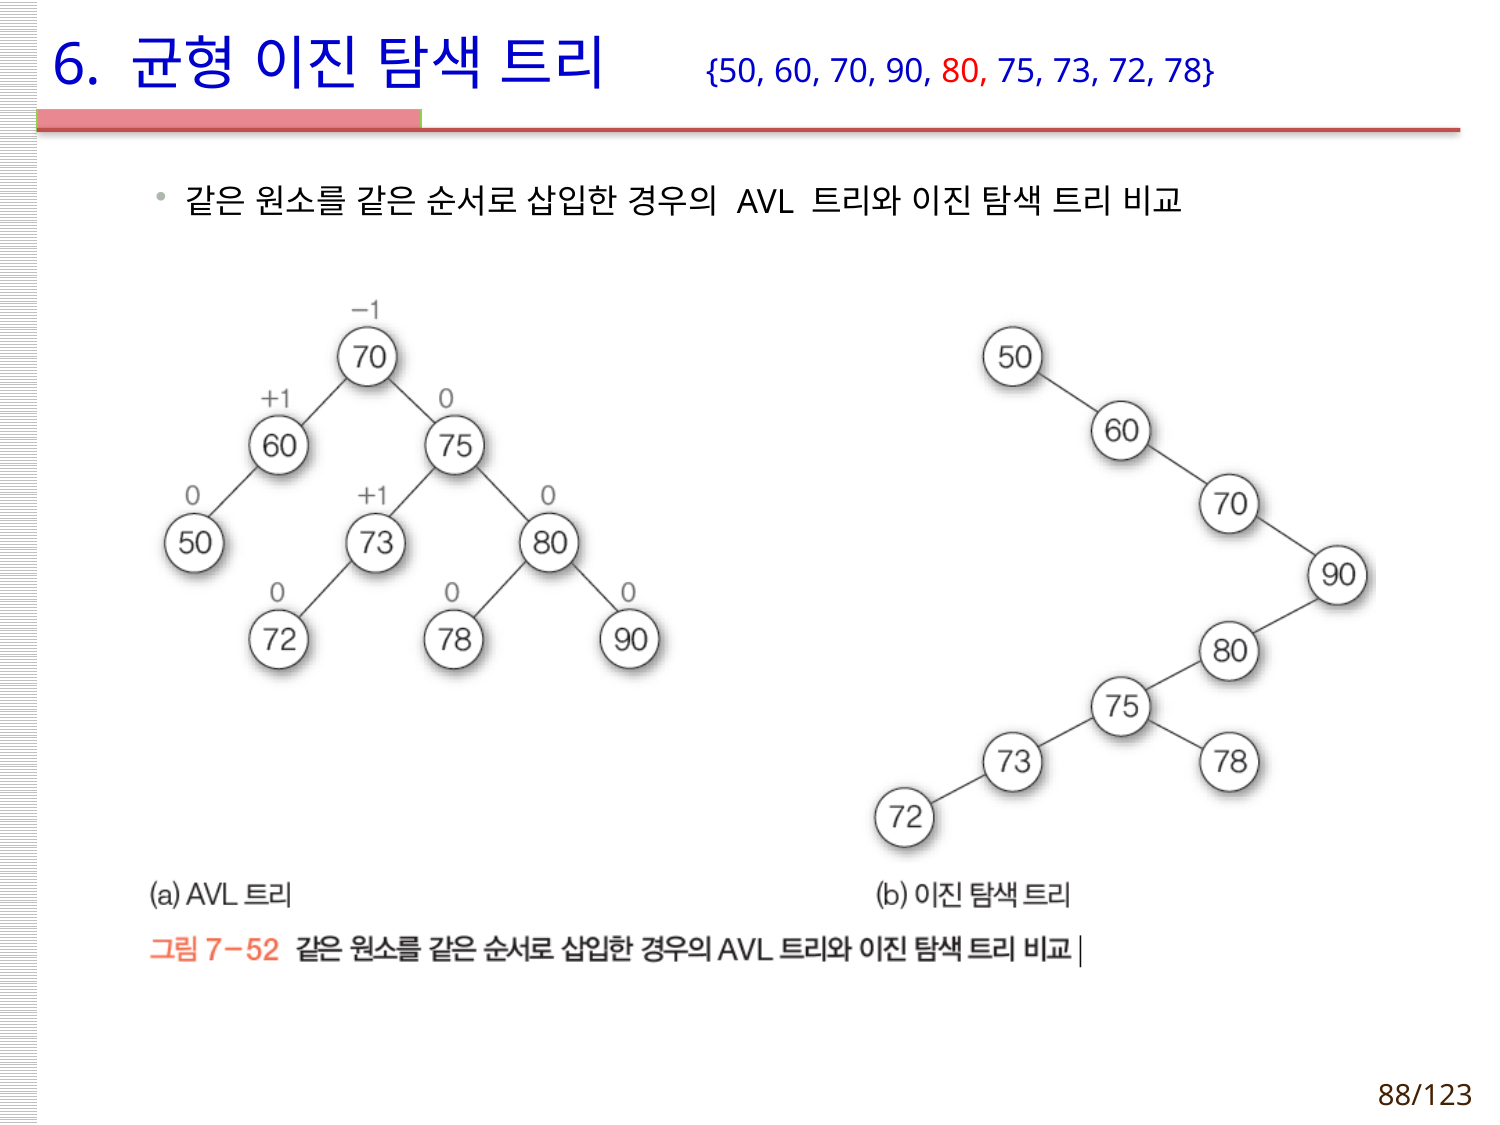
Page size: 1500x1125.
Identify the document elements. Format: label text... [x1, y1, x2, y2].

text_box {50, 60, 70, 90, 80, 75, 73, 72, 78} [690, 41, 1239, 97]
list 같은 원소를 같은 순서로 삽입한 경우의 AVL 트리와 이진 탐색 트리 비교 [37, 152, 1463, 1091]
title 6. 균형 이진 탐색 트리 [37, 13, 1459, 109]
picture [135, 290, 1377, 1002]
